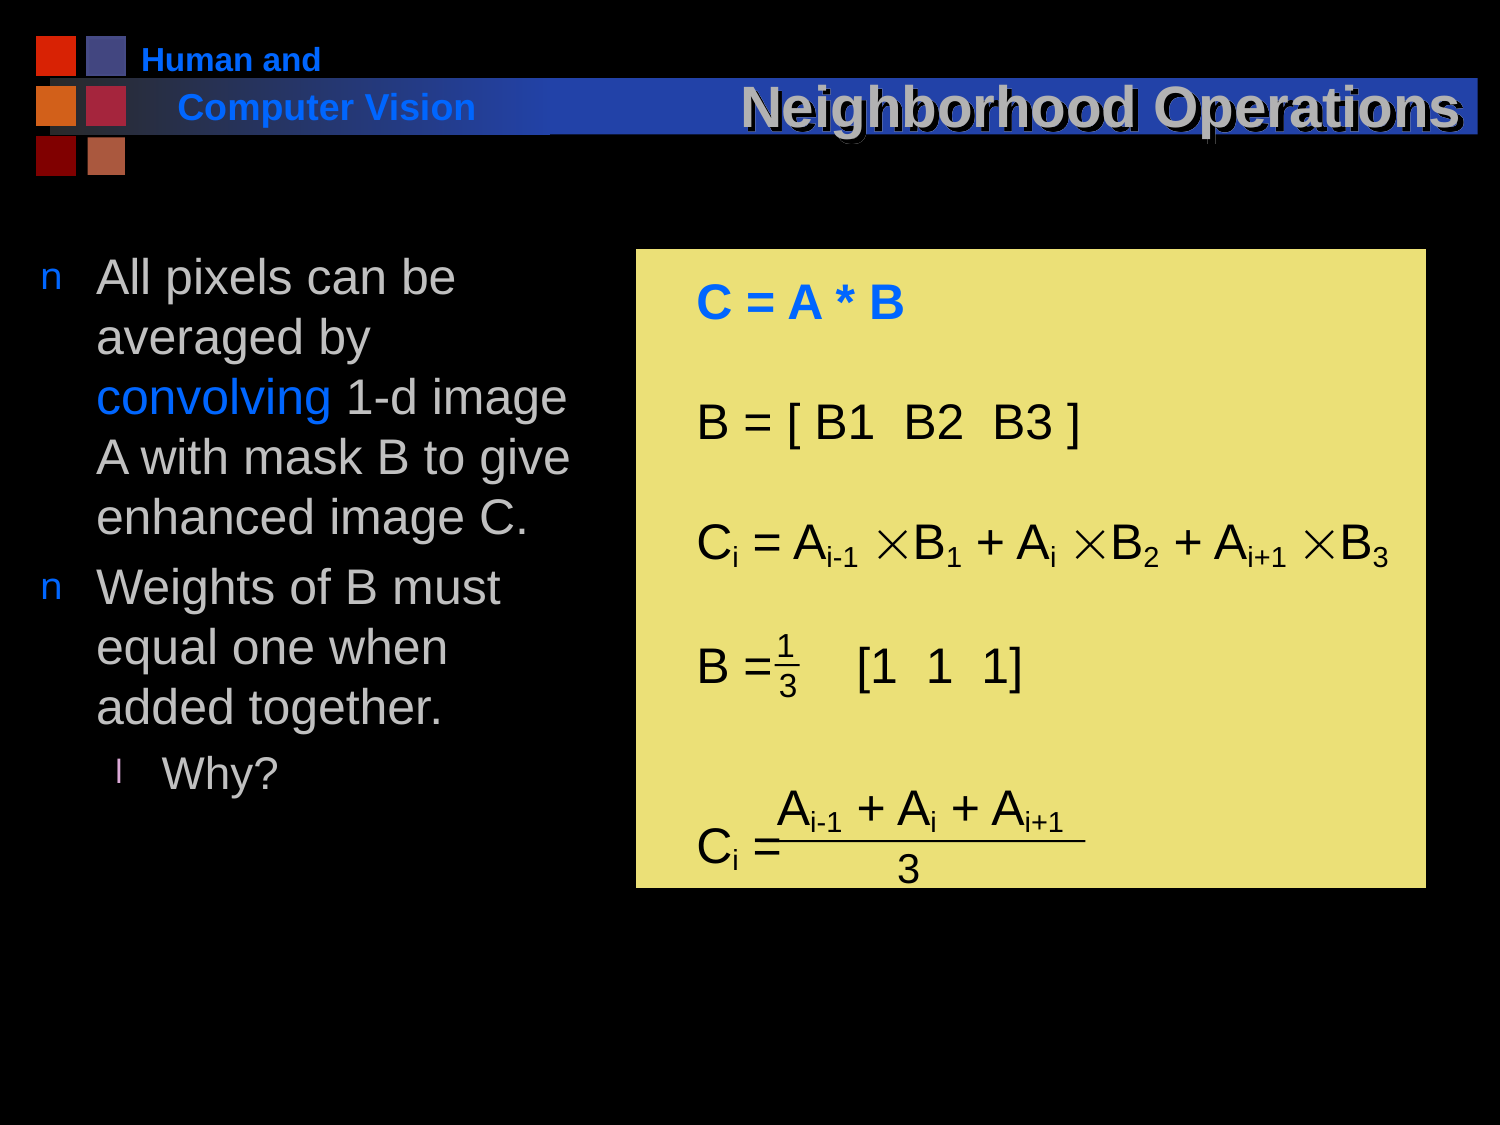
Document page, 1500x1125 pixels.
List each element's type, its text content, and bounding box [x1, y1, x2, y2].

list All pixels can be averaged by convolving 1-d image A with mask B to give enhanced image C. Weights of B must equal one when added together. Why? [24, 236, 613, 926]
text_box C = A * B B = [ B1 B2 B3 ] Ci = Ai-1 ´B1 + Ai ´B2 + Ai+1 ´B3 B = [1 1 1] Ci = [681, 262, 1404, 884]
text_box 1 [761, 617, 810, 672]
title Neighborhood Operations [711, 46, 1490, 148]
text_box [753, 767, 1088, 901]
text_box 3 [764, 657, 813, 712]
text_box [637, 249, 1425, 888]
